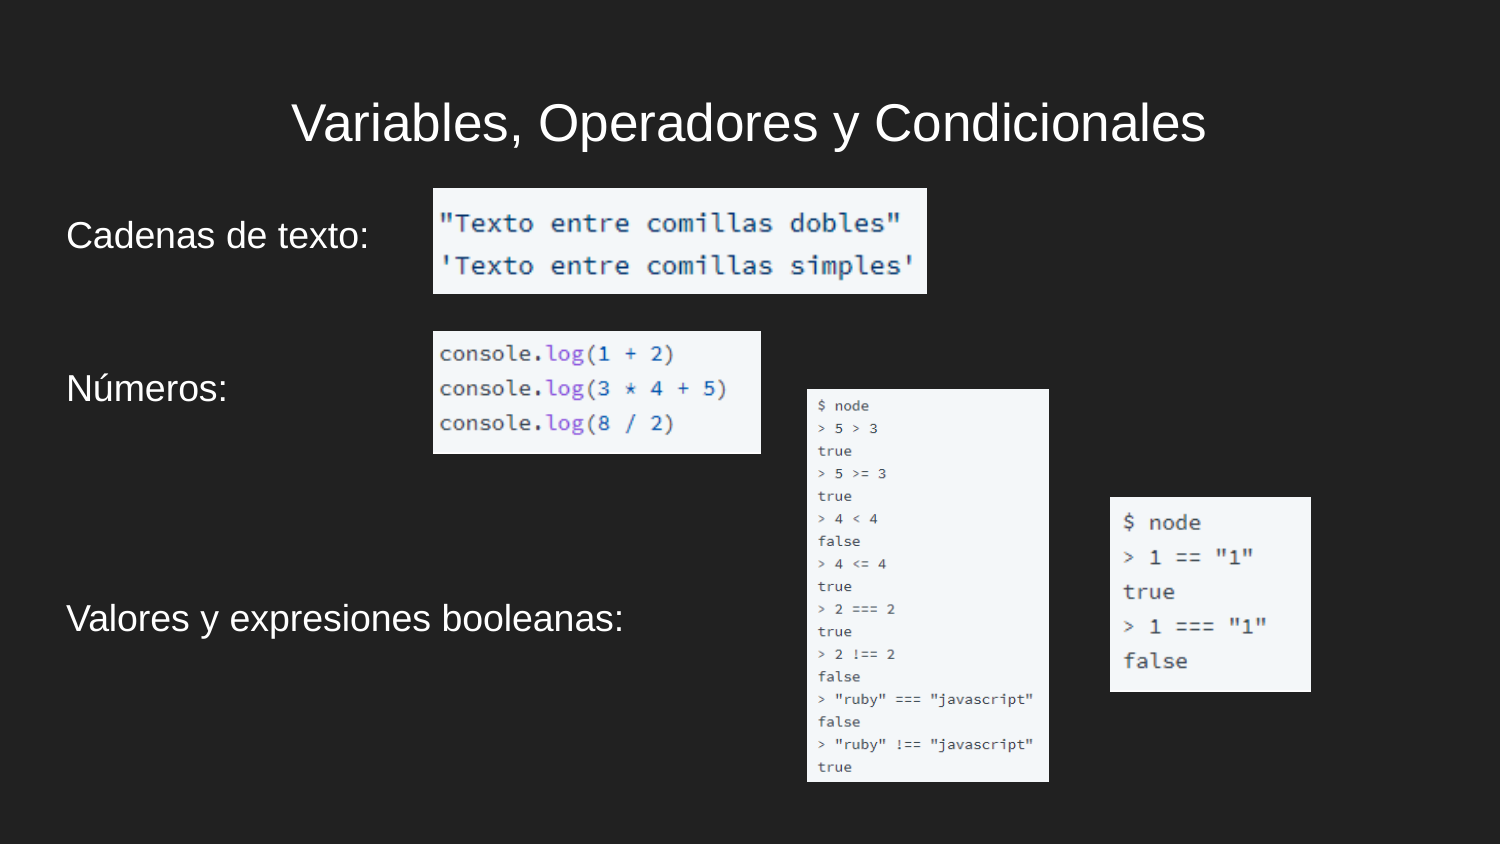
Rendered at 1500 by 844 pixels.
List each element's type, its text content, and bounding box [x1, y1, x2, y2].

picture [1110, 497, 1312, 692]
picture [807, 389, 1049, 782]
title Variables, Operadores y Condicionales [51, 72, 1449, 167]
picture [433, 331, 761, 454]
picture [433, 188, 927, 294]
list Cadenas de texto: Números: Valores y expresiones booleanas: [51, 189, 1449, 750]
